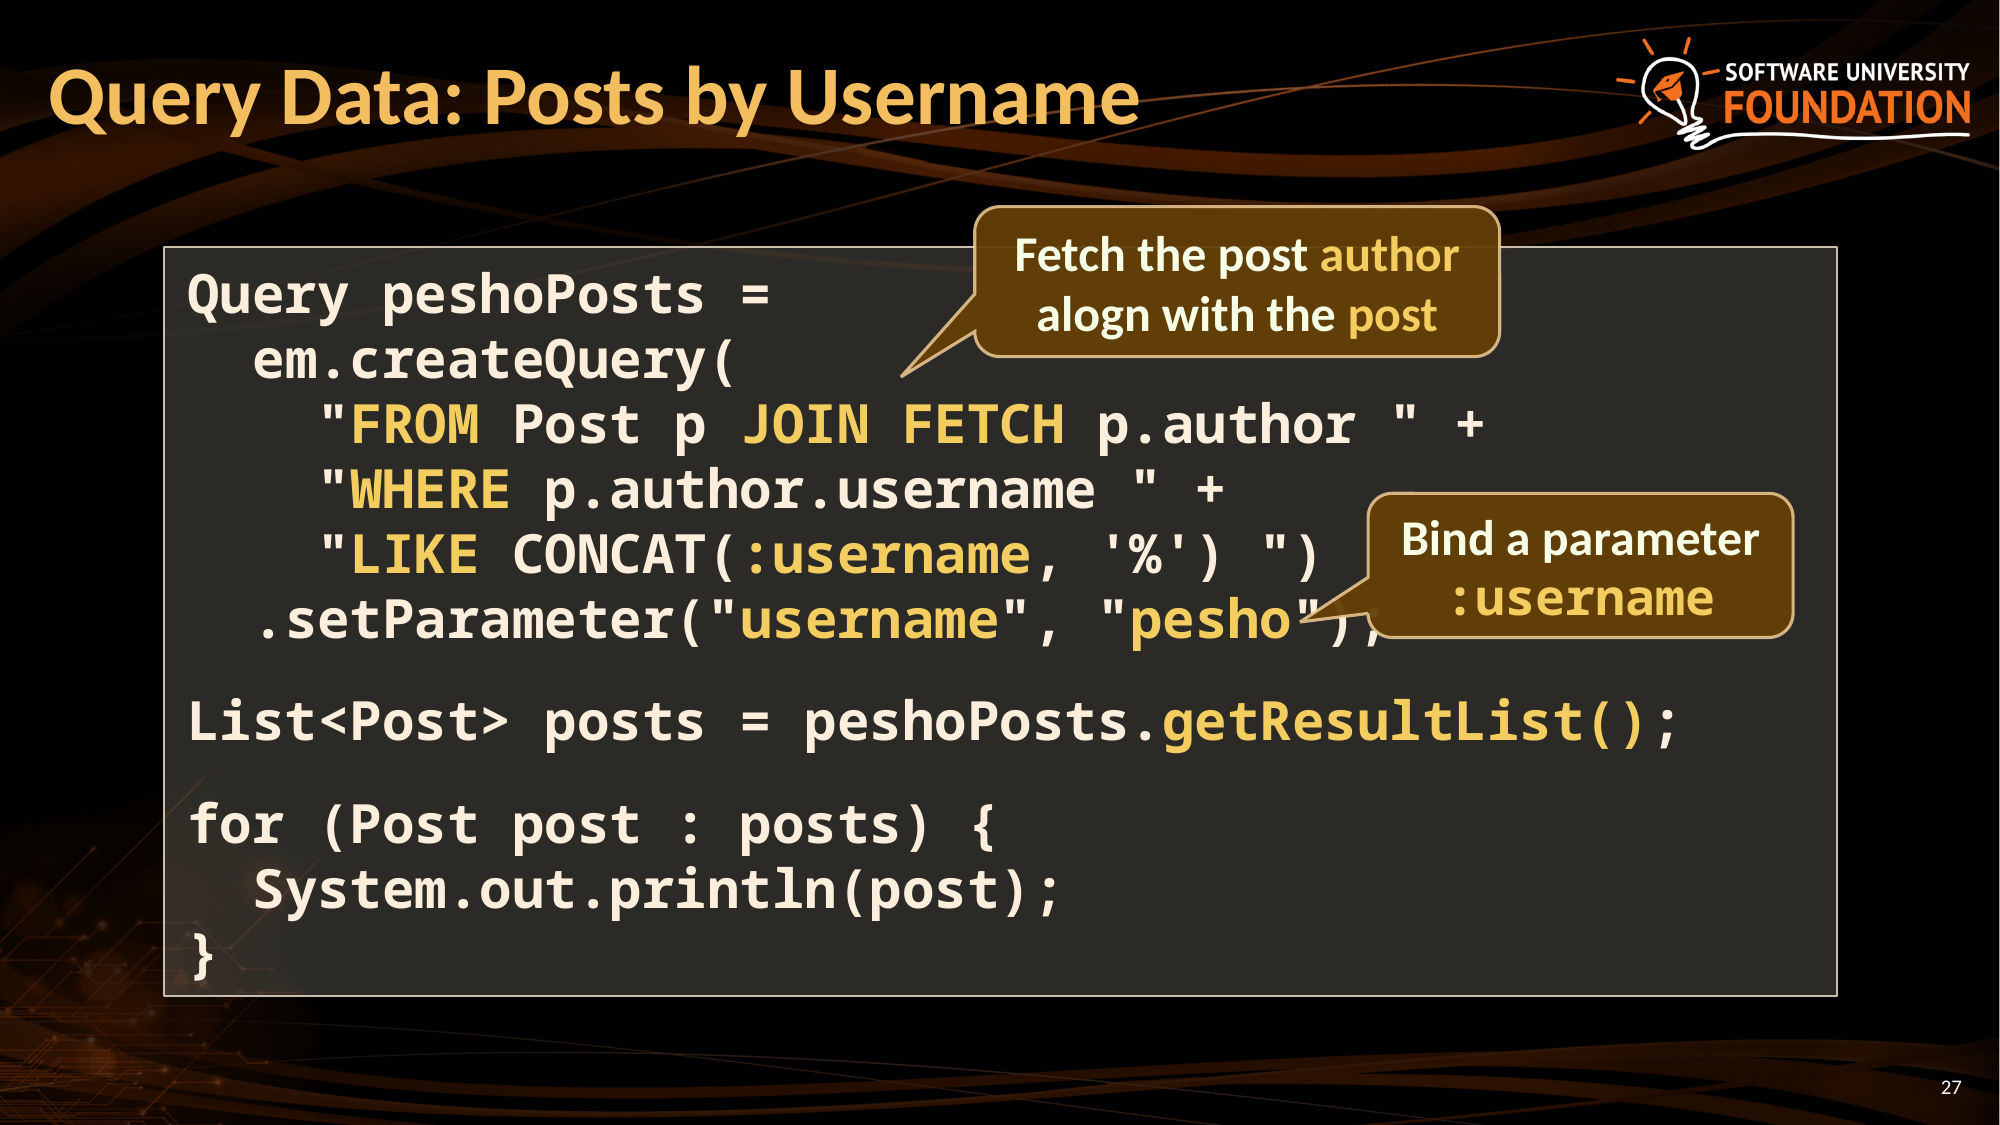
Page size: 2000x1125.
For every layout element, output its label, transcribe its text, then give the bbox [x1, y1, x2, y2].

slide_number 27 [1897, 1070, 1968, 1103]
text_box Query peshoPosts = em.createQuery( "FROM Post p JOIN FETCH p.author " + "WHERE p.author.username " + "LIKE CONCAT(:username, '%') ") .setParameter("username", "pesho"); List<Post> posts = peshoPosts.getResultList(); for (Post post : posts) { System.out.println(post); } [163, 247, 1838, 996]
text_box Bind a parameter :username [1299, 492, 1795, 639]
text_box Fetch the post author alogn with the post [900, 205, 1501, 378]
picture [0, 0, 2000, 1125]
title Query Data: Posts by Username [30, 6, 1602, 189]
